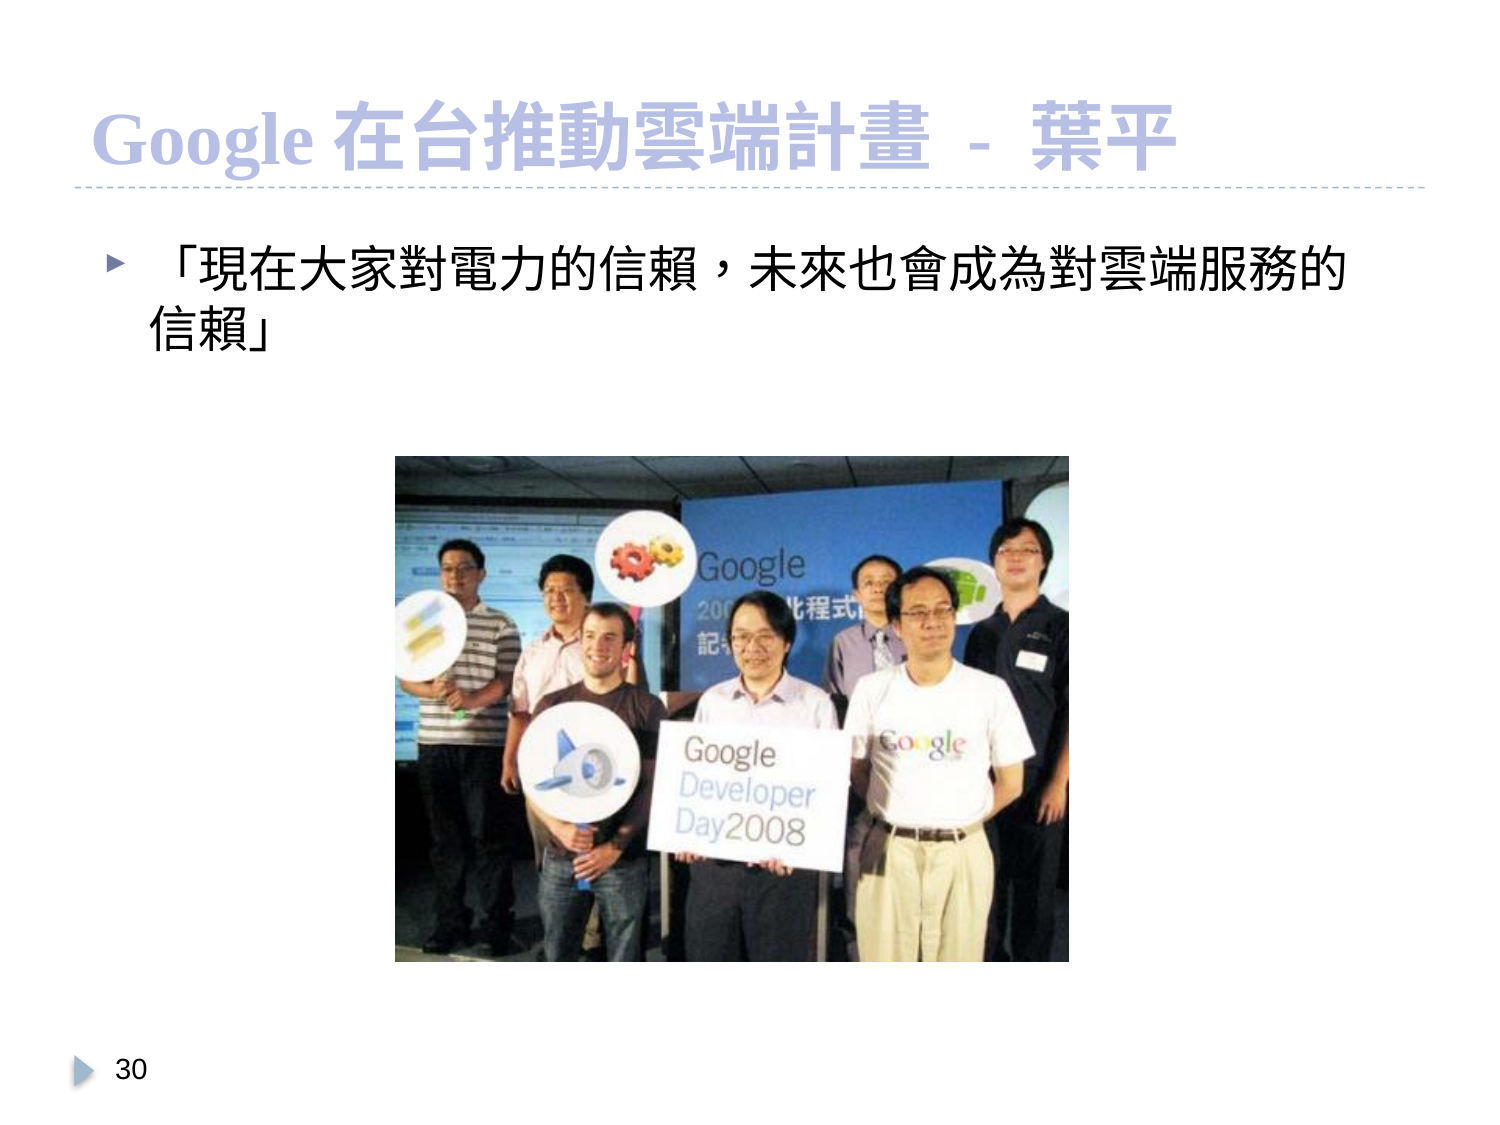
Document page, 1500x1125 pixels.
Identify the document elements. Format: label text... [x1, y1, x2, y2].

picture [395, 455, 1070, 962]
title Google在台推動雲端計畫 - 葉平 [75, 24, 1425, 188]
slide_number 29 [100, 1042, 426, 1103]
list 「現在大家對電力的信賴，未來也會成為對雲端服務的信賴」 [88, 229, 1364, 905]
